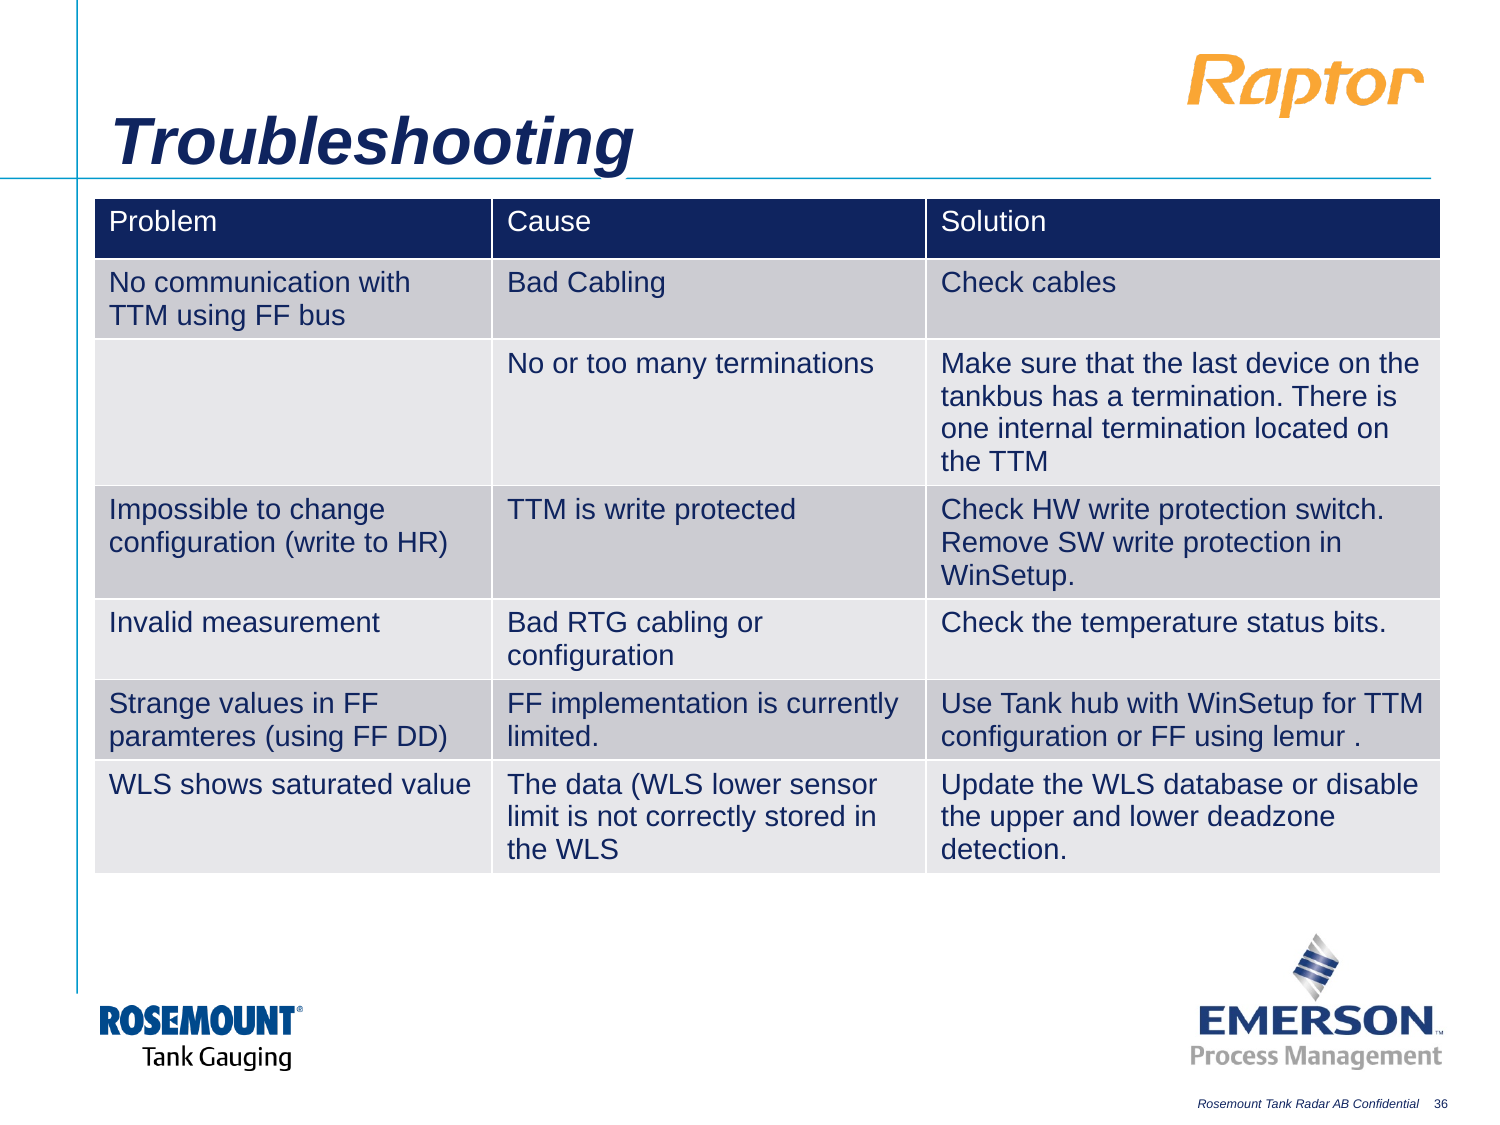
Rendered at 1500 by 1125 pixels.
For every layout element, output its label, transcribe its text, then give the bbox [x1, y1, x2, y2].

title Troubleshooting [95, 66, 1342, 186]
table_cell Check the temperature status bits. [927, 600, 1440, 679]
table_cell Make sure that the last device on the tankbus has a termination. There is one internal termination located on the TTM [927, 340, 1440, 485]
picture [100, 1005, 303, 1071]
table_cell [95, 340, 491, 485]
table_header Solution [927, 199, 1440, 258]
table_cell Invalid measurement [95, 600, 491, 679]
slide_number 36 [1412, 1095, 1449, 1109]
table_cell Bad RTG cabling or configuration [493, 600, 925, 679]
table_cell Impossible to change configuration (write to HR) [95, 486, 491, 598]
table_cell WLS shows saturated value [95, 761, 491, 873]
table_cell Check HW write protection switch. Remove SW write protection in WinSetup. [927, 486, 1440, 598]
table_header Problem [95, 199, 491, 258]
table_cell Bad Cabling [493, 260, 925, 338]
table_cell No communication with TTM using FF bus [95, 260, 491, 338]
table_cell No or too many terminations [493, 340, 925, 485]
picture [1173, 905, 1461, 1098]
table_cell Use Tank hub with WinSetup for TTM configuration or FF using lemur . [927, 680, 1440, 759]
table_header Cause [493, 199, 925, 258]
table_cell Update the WLS database or disable the upper and lower deadzone detection. [927, 761, 1440, 873]
table_cell FF implementation is currently limited. [493, 680, 925, 759]
table_cell Strange values in FF paramteres (using FF DD) [95, 680, 491, 759]
table_cell The data (WLS lower sensor limit is not correctly stored in the WLS [493, 761, 925, 873]
table_cell Check cables [927, 260, 1440, 338]
table_cell TTM is write protected [493, 486, 925, 598]
picture [1187, 54, 1424, 118]
